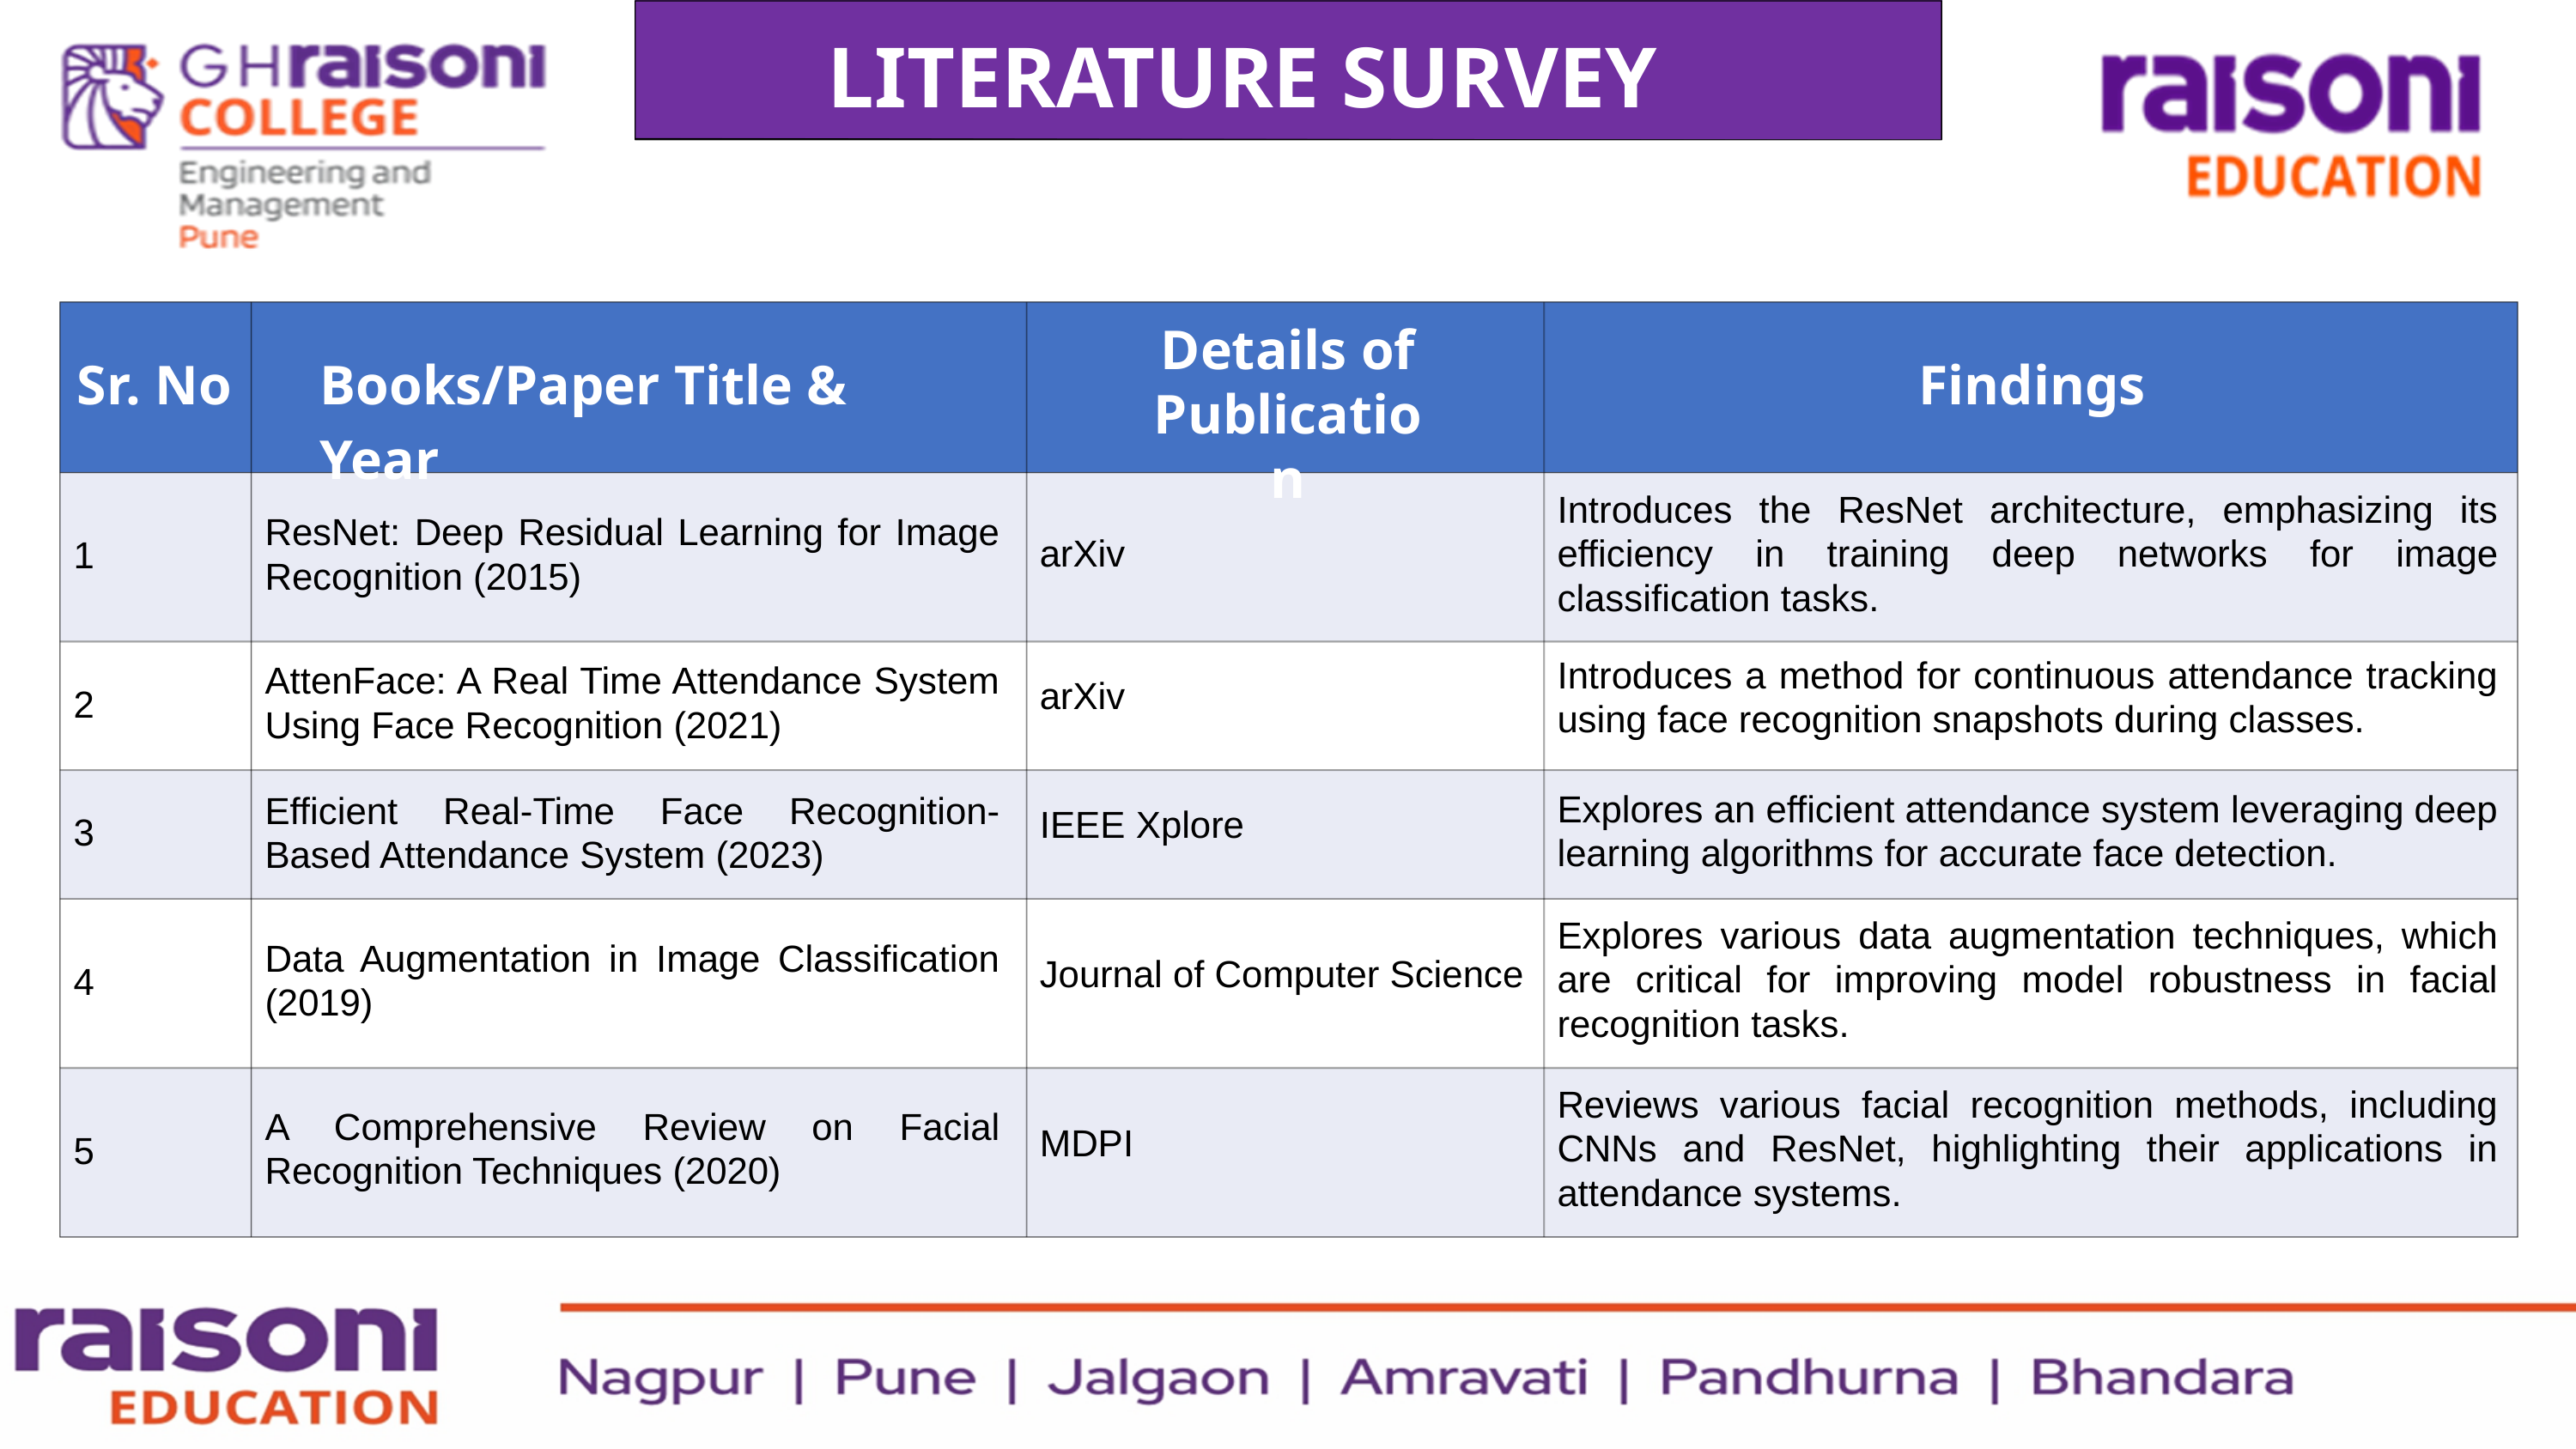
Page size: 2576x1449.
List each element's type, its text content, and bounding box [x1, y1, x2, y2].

text_box A Comprehensive Review on Facial Recognition Techniques (2020) [264, 1103, 1000, 1192]
text_box Journal of Computer Science [1039, 973, 1534, 996]
text_box Introduces the ResNet architecture, emphasizing its efficiency in training deep networks for image classification tasks. [1557, 486, 2499, 620]
text_box 1 [73, 524, 95, 577]
text_box [51, 293, 2527, 1246]
text_box Explores various data augmentation techniques, which are critical for improving model robustness in facial recognition tasks. [1557, 912, 2499, 1046]
text_box IEEE Xplore [1039, 827, 1249, 846]
text_box Efficient Real-Time Face Recognition-Based Attendance System (2023) [264, 787, 1000, 876]
text_box MDPI [1039, 1143, 1136, 1165]
text_box Findings [1918, 340, 2148, 416]
text_box ResNet: Deep Residual Learning for Image Recognition (2015) [264, 509, 1000, 598]
text_box 2 [73, 672, 95, 726]
text_box 5 [73, 1119, 95, 1172]
text_box Reviews various facial recognition methods, including CNNs and ResNet, highlighting their applications in attendance systems. [1557, 1081, 2499, 1215]
text_box 3 [73, 801, 95, 854]
text_box AttenFace: A Real Time Attendance System Using Face Recognition (2021) [264, 657, 1000, 746]
text_box 4 [73, 949, 95, 1003]
text_box Data Augmentation in Image Classification (2019) [264, 935, 1000, 1024]
text_box [625, 0, 1951, 149]
text_box Sr. No [76, 340, 239, 416]
text_box Introduces a method for continuous attendance tracking using face recognition snapshots during classes. [1557, 652, 2499, 741]
text_box arXiv [1039, 530, 1127, 575]
text_box LITERATURE SURVEY [827, 7, 1767, 124]
text_box arXiv [1039, 698, 1127, 718]
text_box Details of Publication [1140, 316, 1436, 510]
text_box Books/Paper Title & Year [319, 340, 971, 491]
text_box [0, 0, 2576, 1449]
text_box Explores an efficient attendance system leveraging deep learning algorithms for accurate face detection. [1557, 785, 2499, 875]
